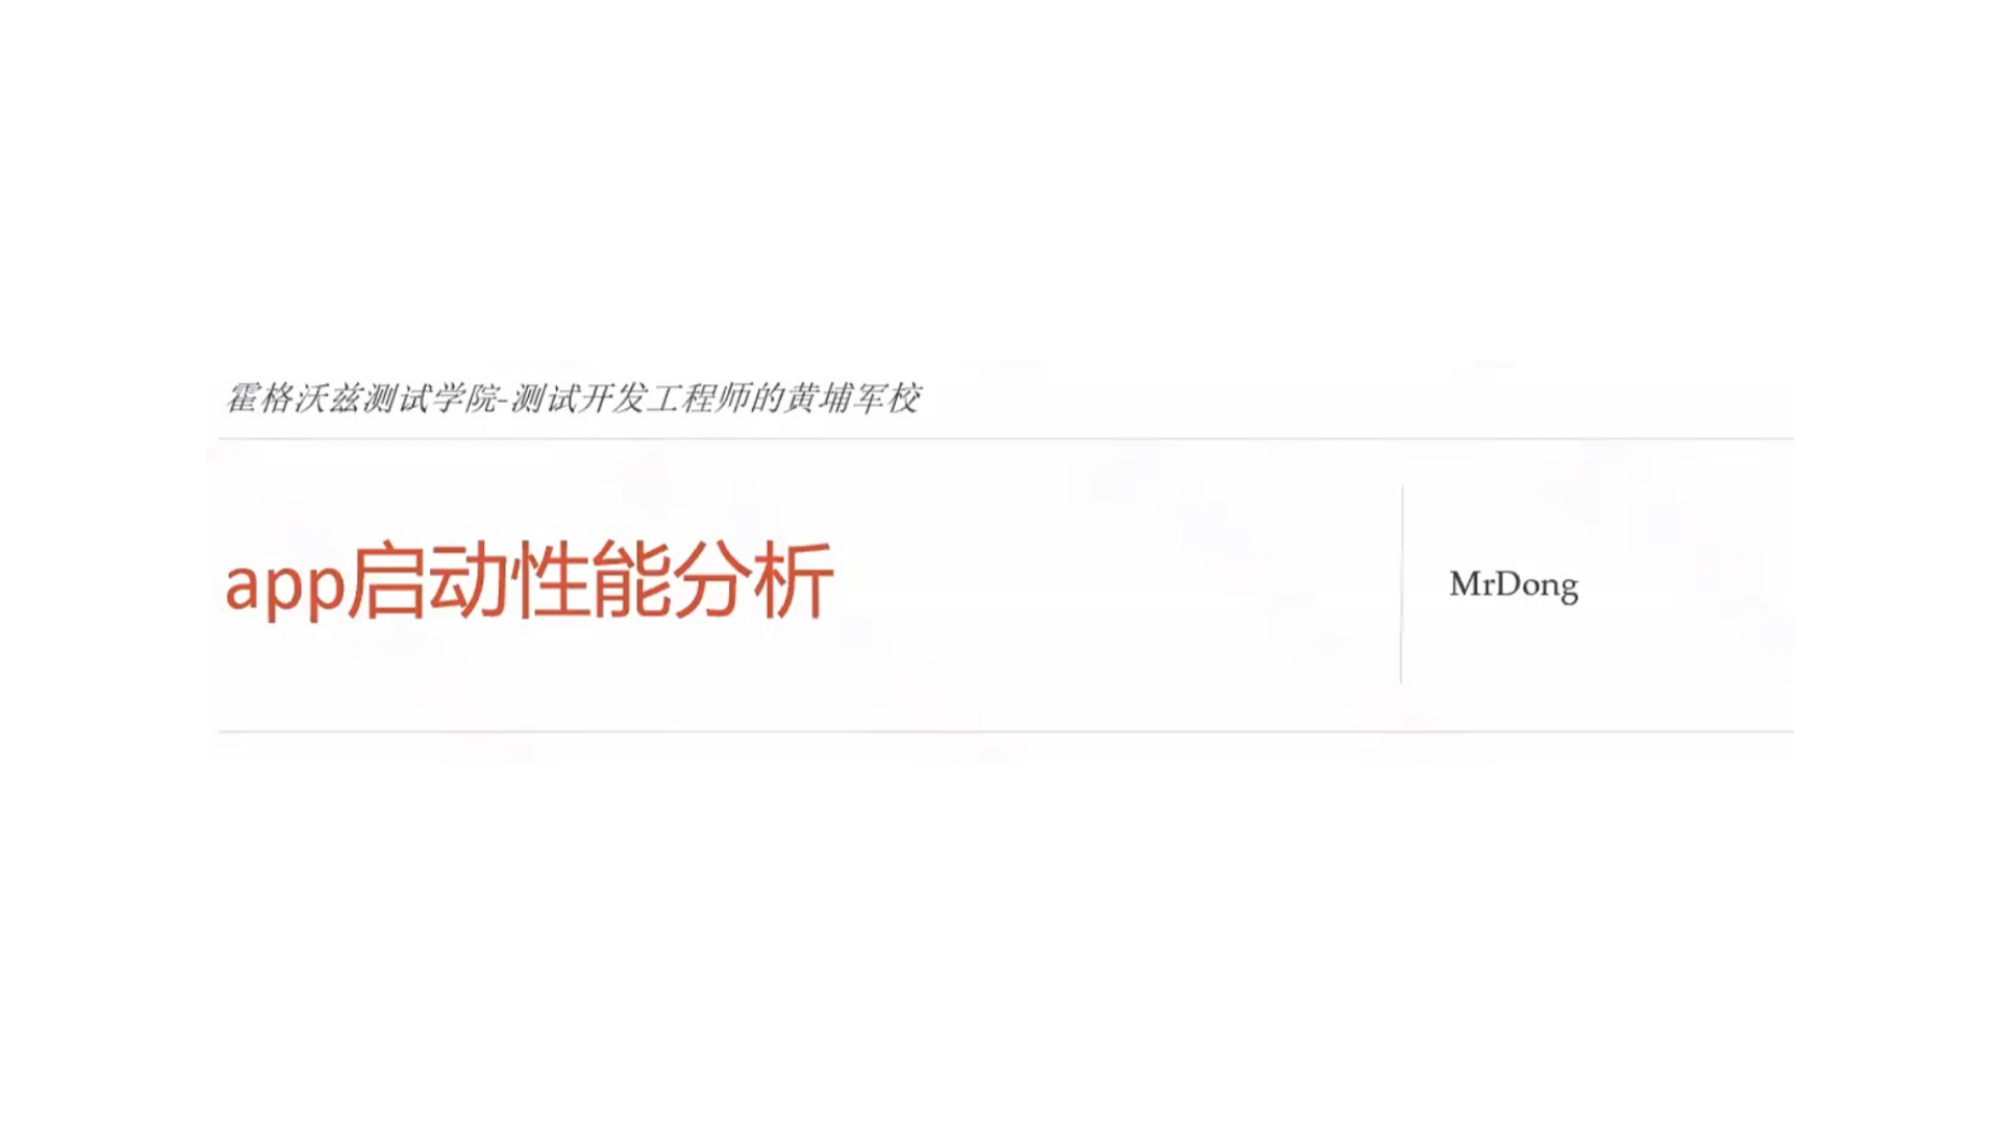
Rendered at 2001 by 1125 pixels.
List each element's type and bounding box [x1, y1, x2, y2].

picture [206, 361, 1794, 764]
